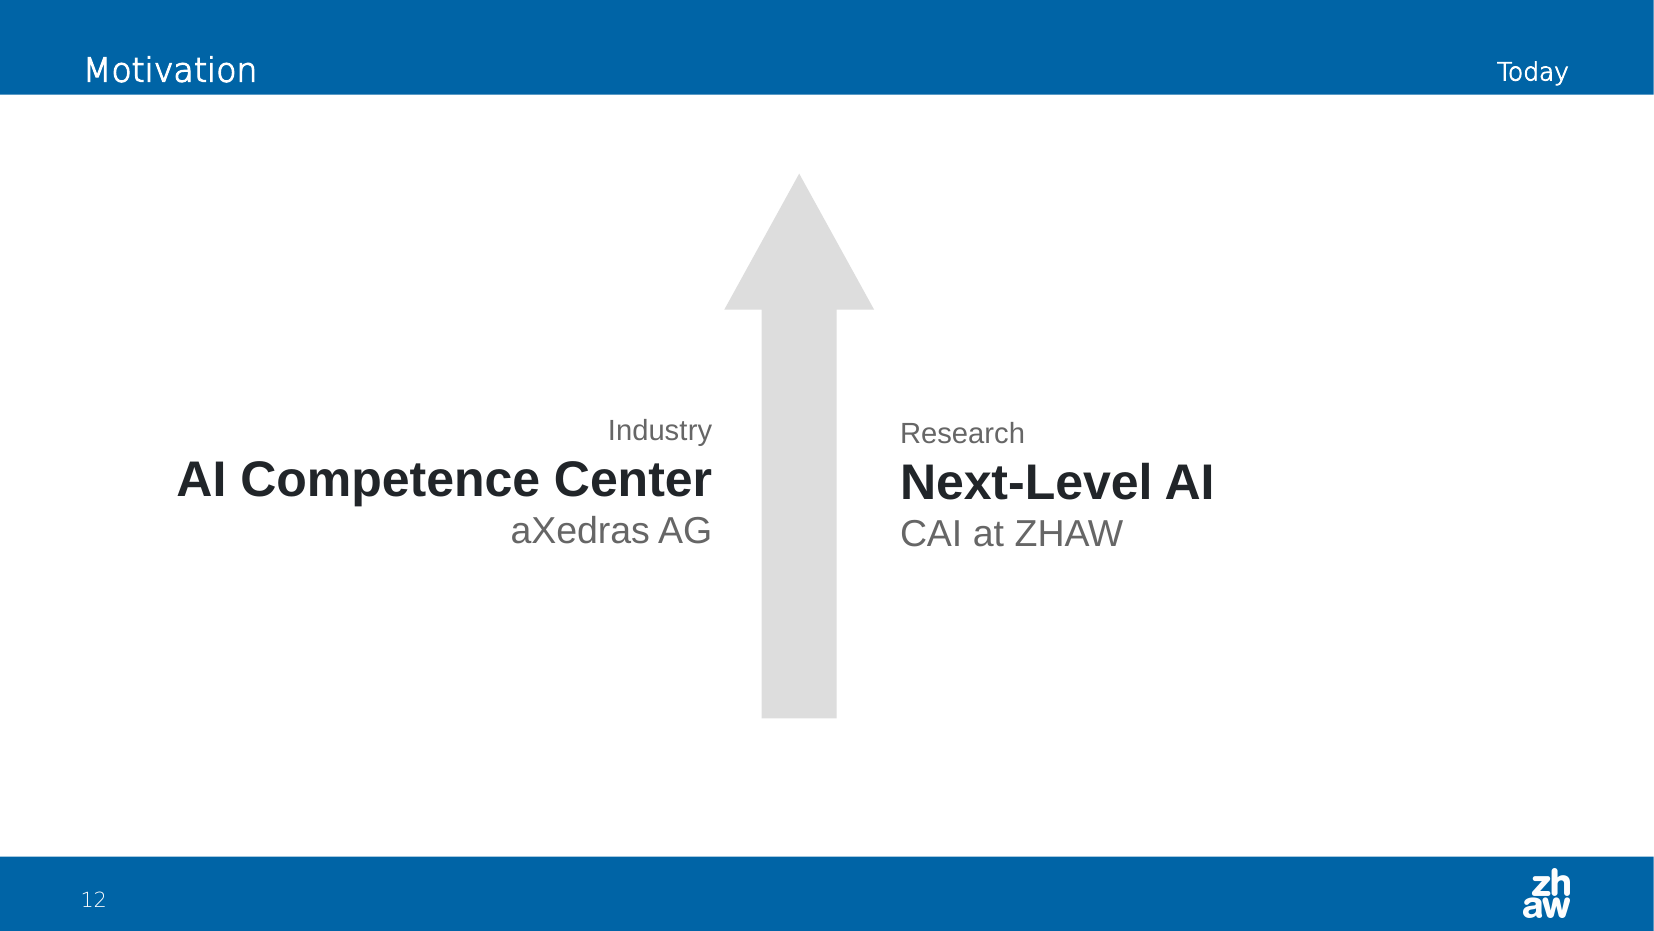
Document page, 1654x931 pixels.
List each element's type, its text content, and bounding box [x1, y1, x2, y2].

picture [1523, 868, 1570, 918]
footer Today [862, 48, 1570, 86]
text_box [724, 173, 875, 719]
text_box Research Next-Level AI CAI at ZHAW [900, 170, 1538, 799]
title Motivation [82, 48, 788, 87]
subtitle Industry AI Competence Center aXedras AG [82, 167, 713, 796]
slide_number 12 [80, 862, 466, 912]
